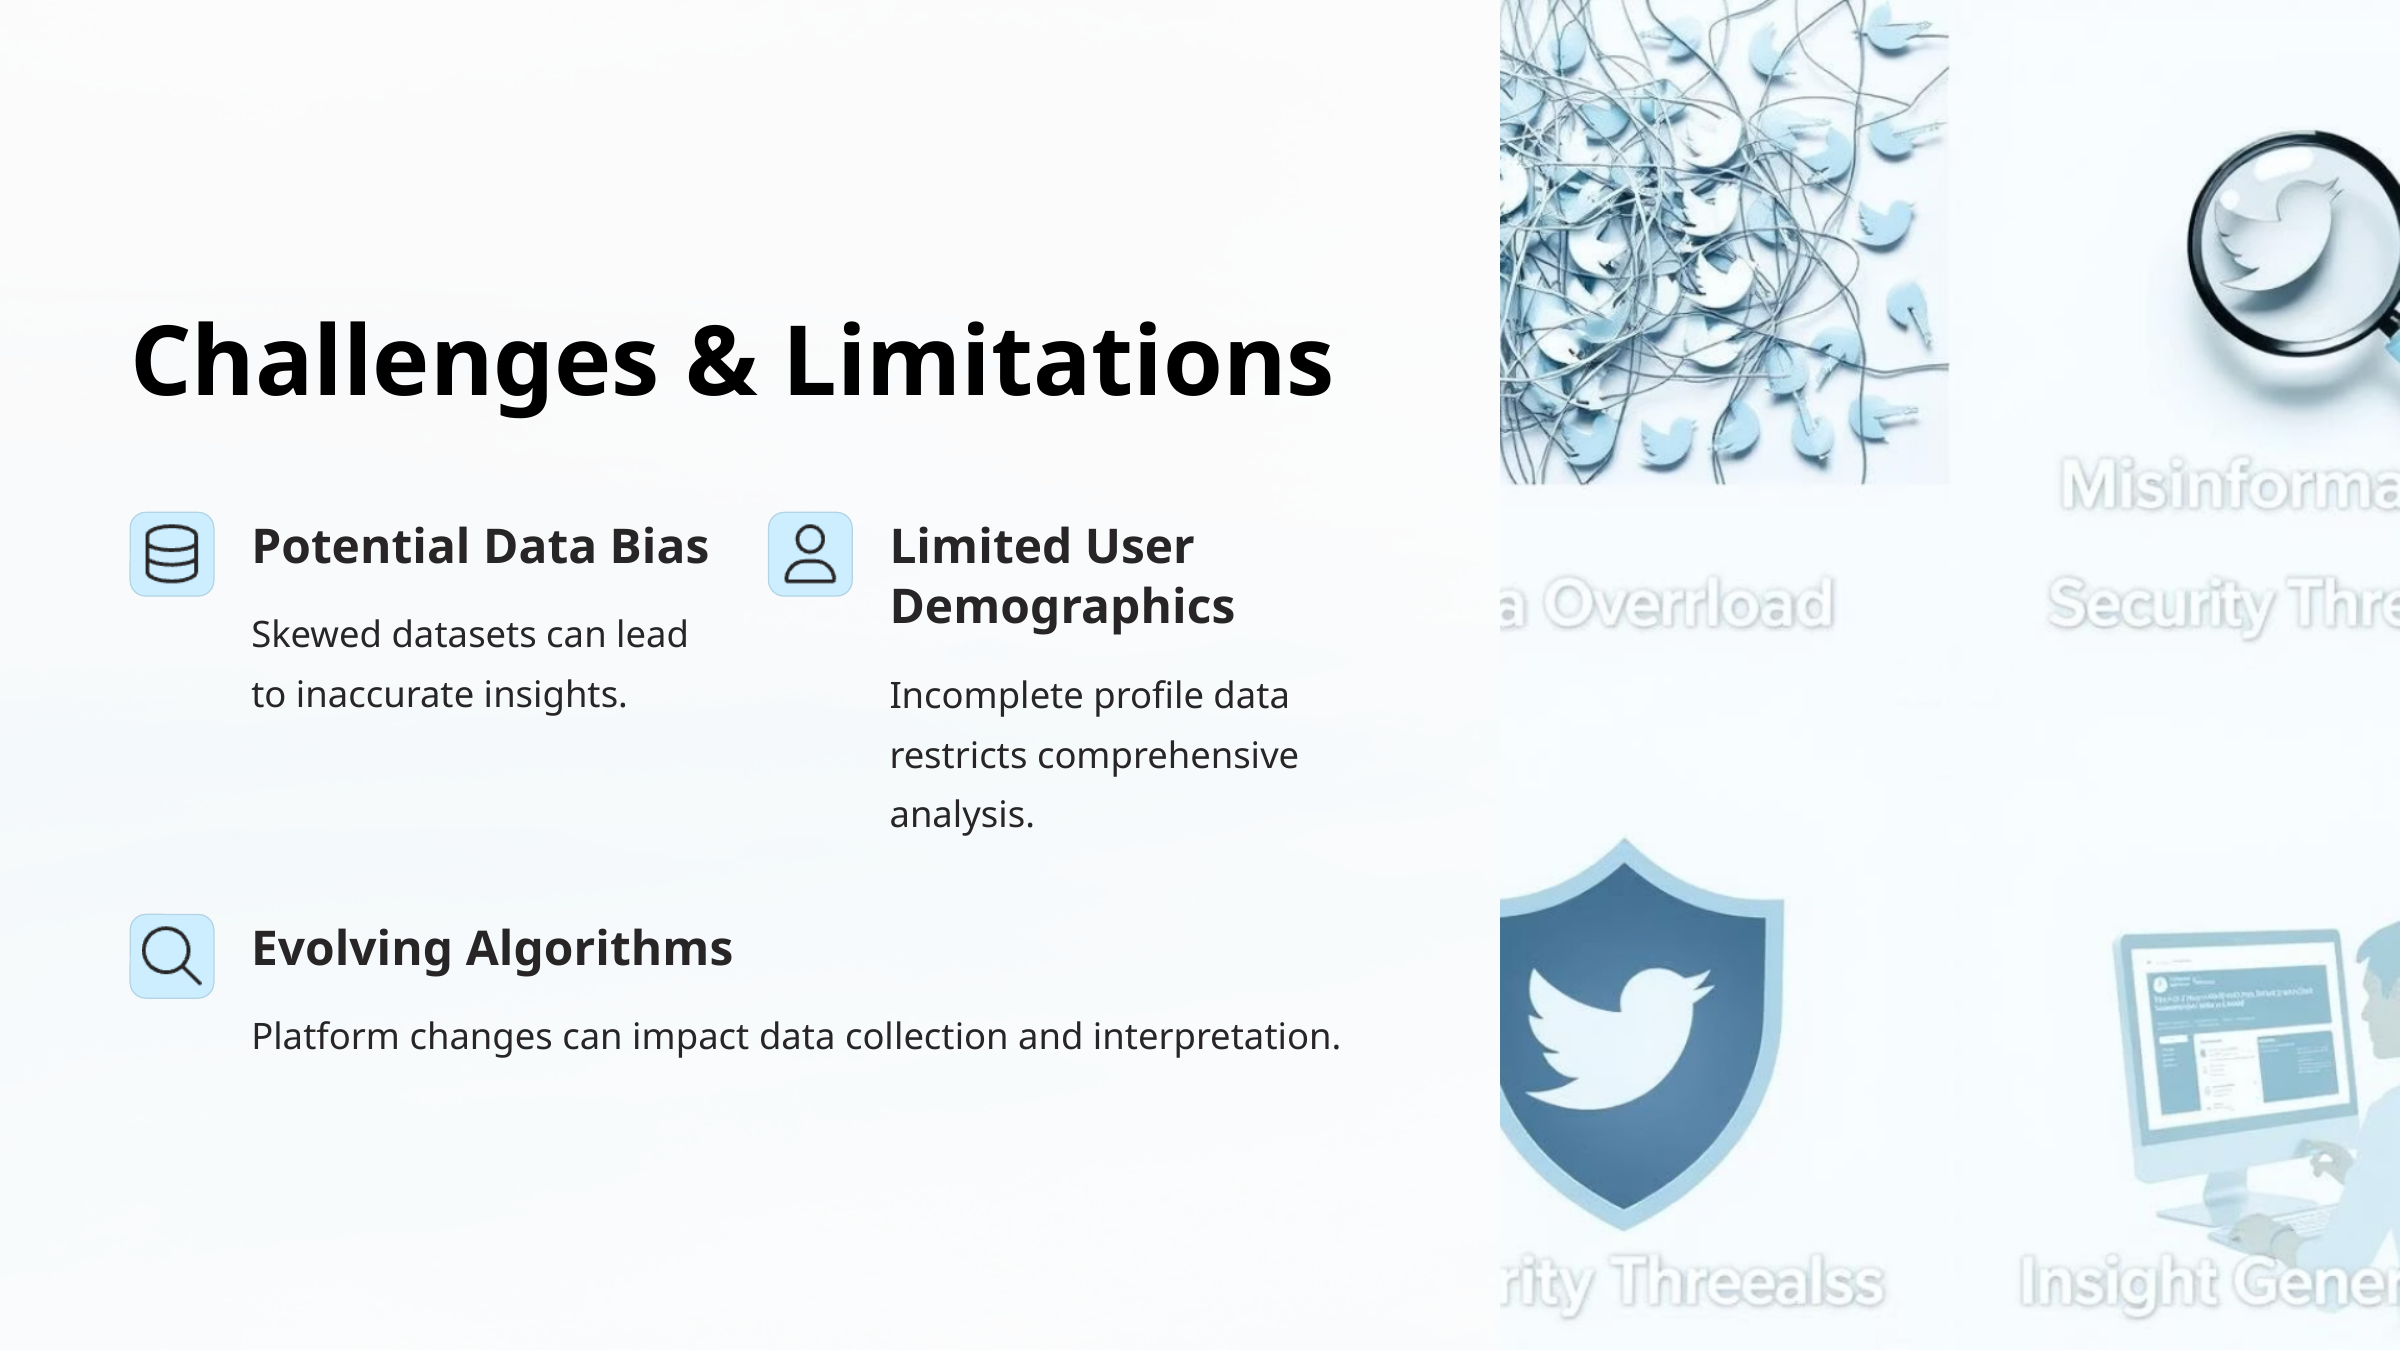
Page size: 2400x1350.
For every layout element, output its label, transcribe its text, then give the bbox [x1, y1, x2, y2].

text_box Challenges & Limitations [130, 292, 1265, 415]
text_box [768, 512, 853, 597]
text_box Incomplete profile data restricts comprehensive analysis. [889, 656, 1370, 836]
picture [1499, 0, 2400, 1350]
text_box Potential Data Bias [251, 512, 732, 574]
text_box Skewed datasets can lead to inaccurate insights. [251, 595, 732, 715]
text_box Platform changes can impact data collection and interpretation. [251, 997, 1370, 1058]
text_box [130, 512, 214, 597]
picture [142, 517, 202, 591]
picture [142, 919, 202, 993]
text_box Evolving Algorithms [251, 914, 740, 976]
text_box [130, 914, 214, 999]
text_box Limited User Demographics [889, 512, 1370, 635]
picture [781, 517, 840, 591]
